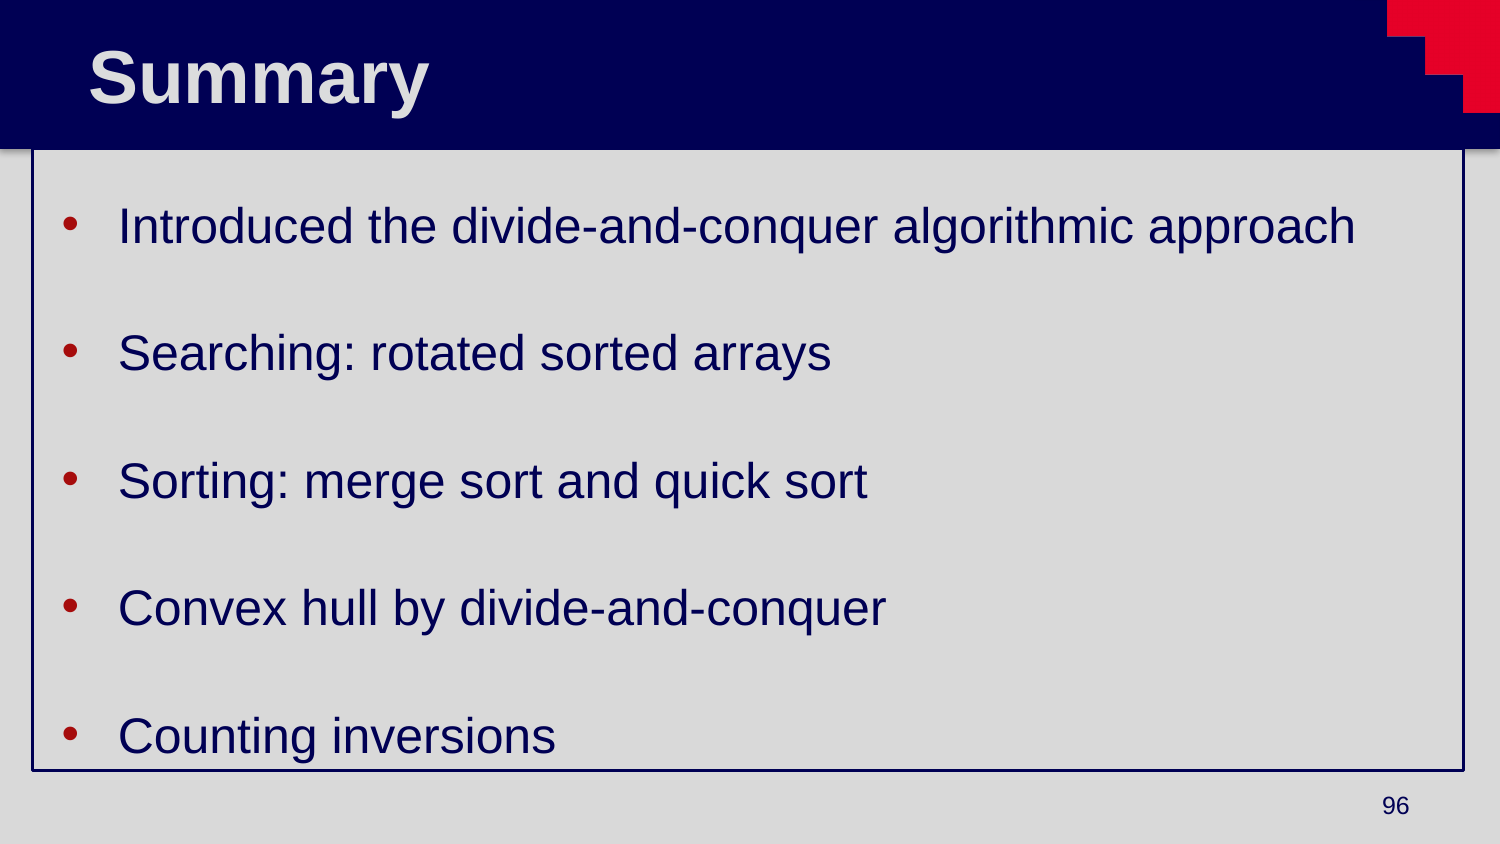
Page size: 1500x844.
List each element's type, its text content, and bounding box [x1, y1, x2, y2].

slide_number 96 [1074, 782, 1425, 827]
list Introduced the divide-and-conquer algorithmic approach Searching: rotated sorted arrays Sorting: merge sort and quick sort Convex hull by divide-and-conquer Counting inversions [31, 146, 1465, 772]
picture [1387, 0, 1500, 113]
title Summary [0, 0, 1356, 150]
